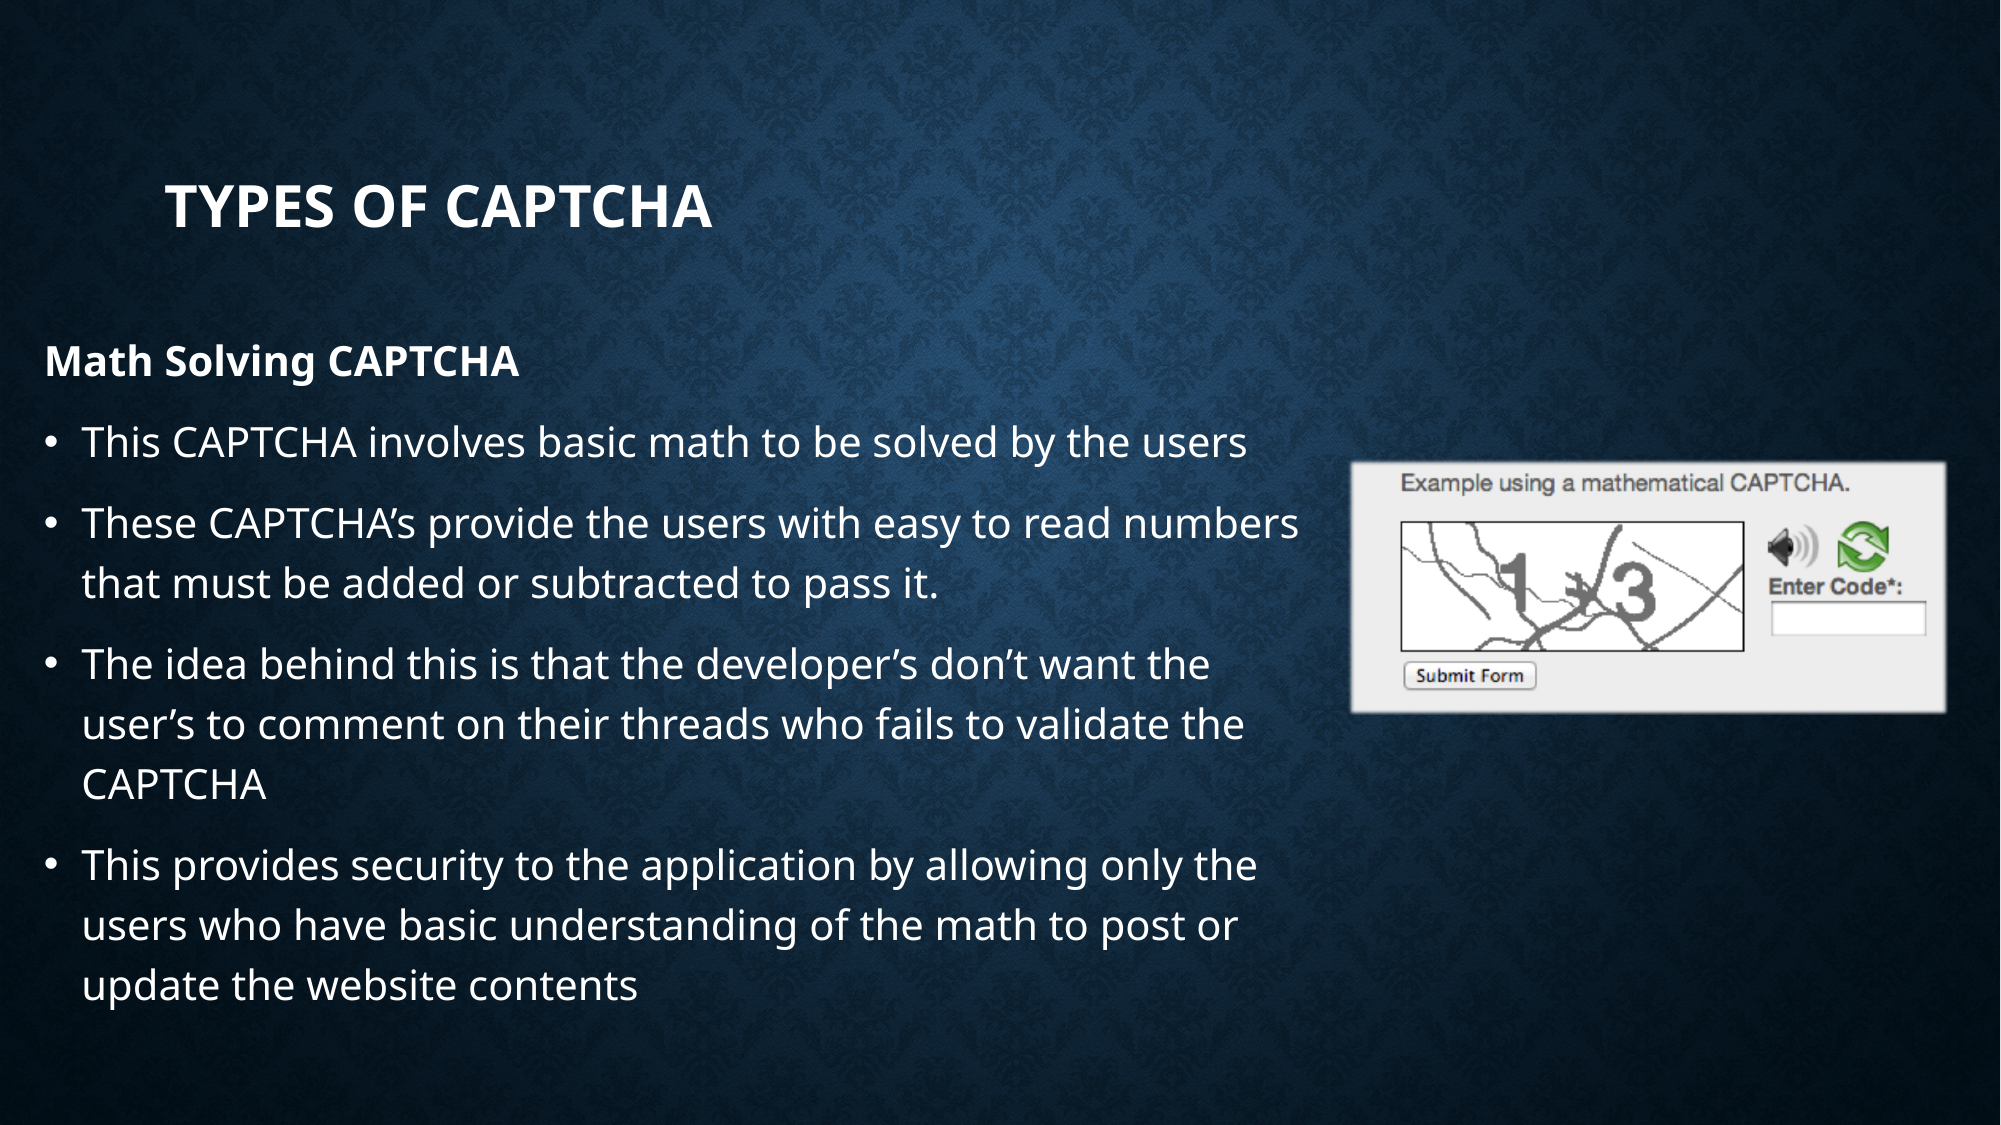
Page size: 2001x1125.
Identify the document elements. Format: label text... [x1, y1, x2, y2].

title Types of captcha [149, 99, 1849, 318]
list Math Solving CAPTCHA This CAPTCHA involves basic math to be solved by the users These CAPTCHA’s provide the users with easy to read numbers that must be added or subtracted to pass it. The idea behind this is that the developer’s don’t want the user’s to comment on their threads who fails to validate the CAPTCHA This provides security to the application by allowing only the users who have basic understanding of the math to post or update the website contents [28, 317, 1341, 1066]
picture [1348, 458, 1950, 715]
